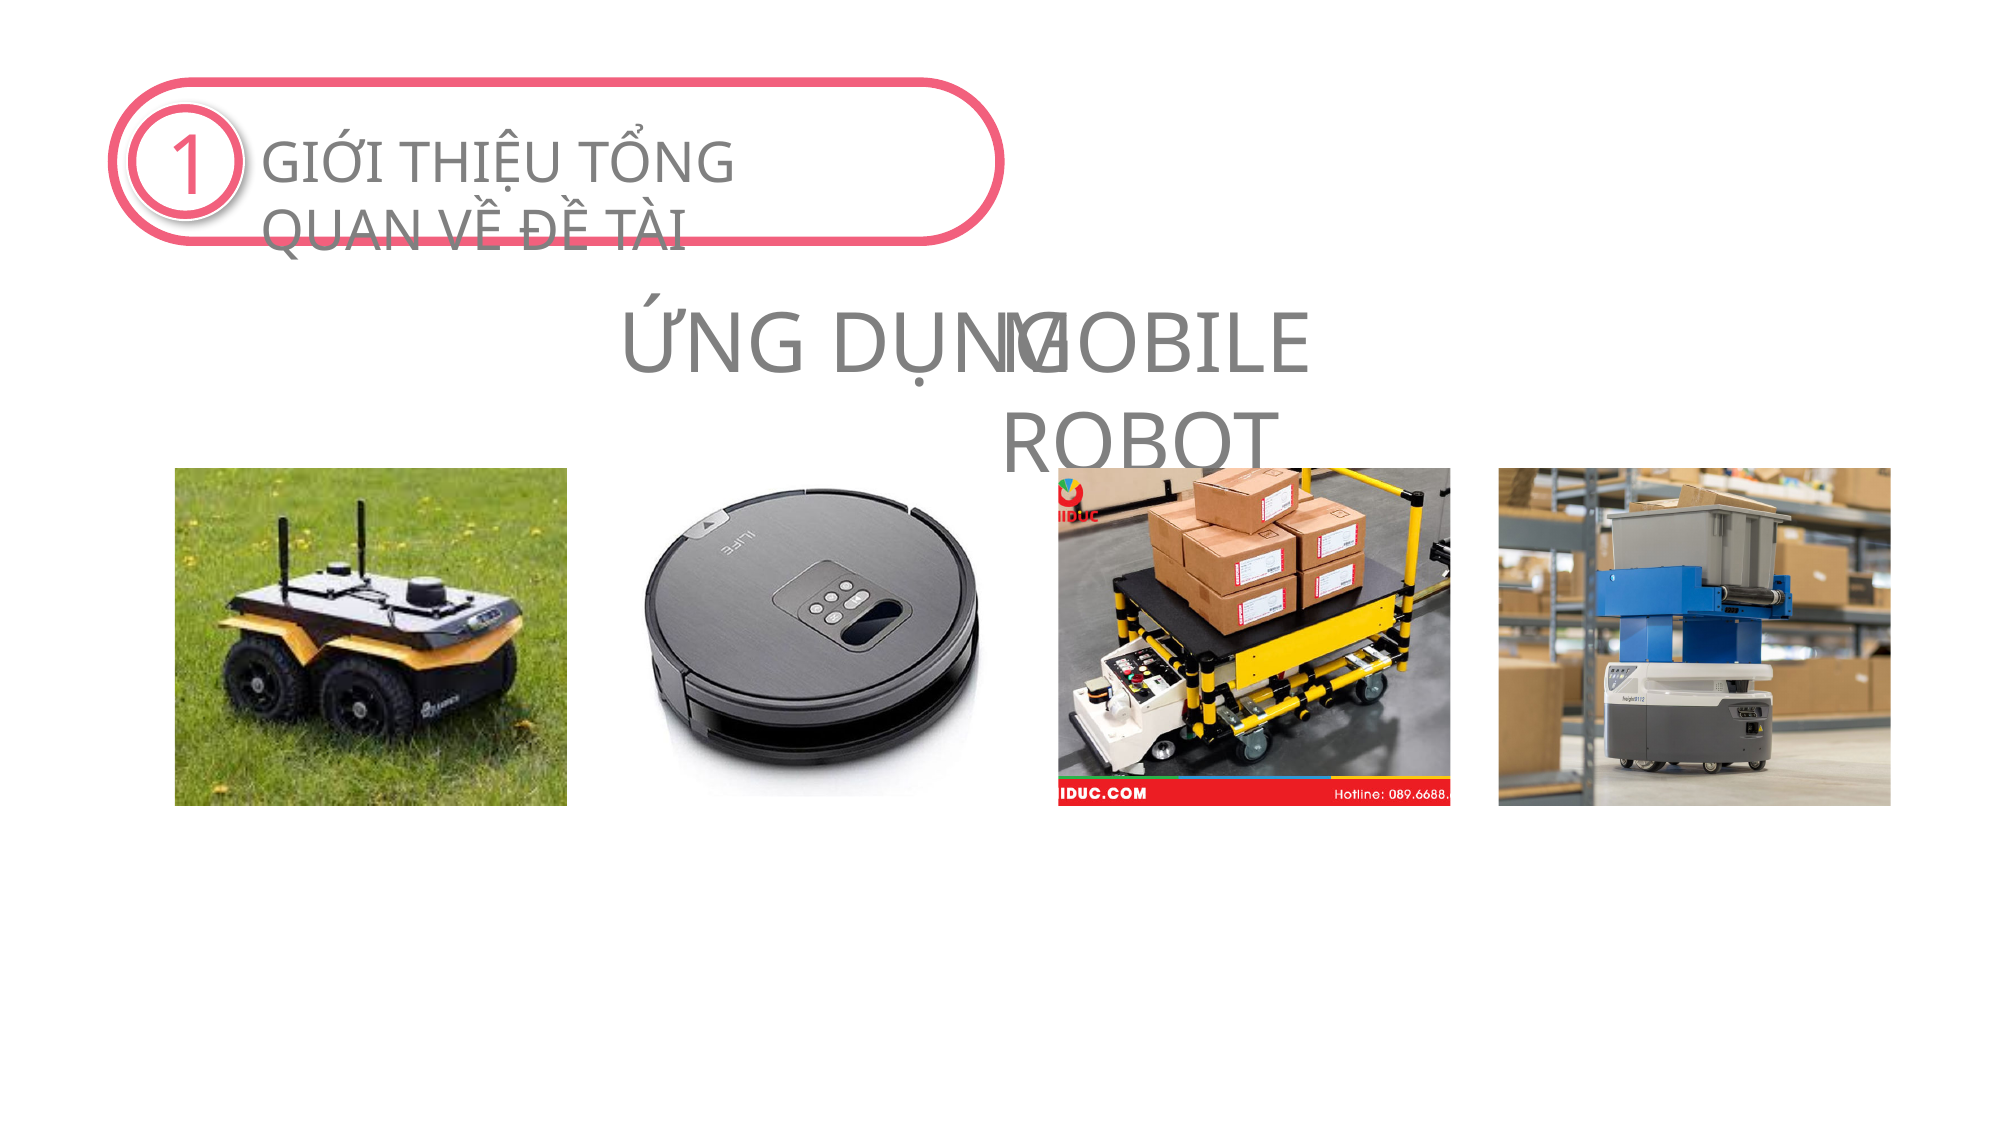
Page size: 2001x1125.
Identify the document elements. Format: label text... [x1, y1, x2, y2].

text_box ỨNG DỤNG [618, 289, 1075, 390]
text_box 1 [136, 112, 235, 211]
text_box [1057, 467, 1451, 807]
text_box [174, 467, 568, 807]
text_box [613, 467, 1007, 807]
text_box [111, 81, 1001, 243]
text_box [1498, 467, 1892, 807]
text_box [125, 101, 245, 222]
text_box MOBILE ROBOT [999, 289, 1375, 490]
text_box GIỚI THIỆU TỔNG QUAN VỀ ĐỀ TÀI [260, 126, 885, 262]
